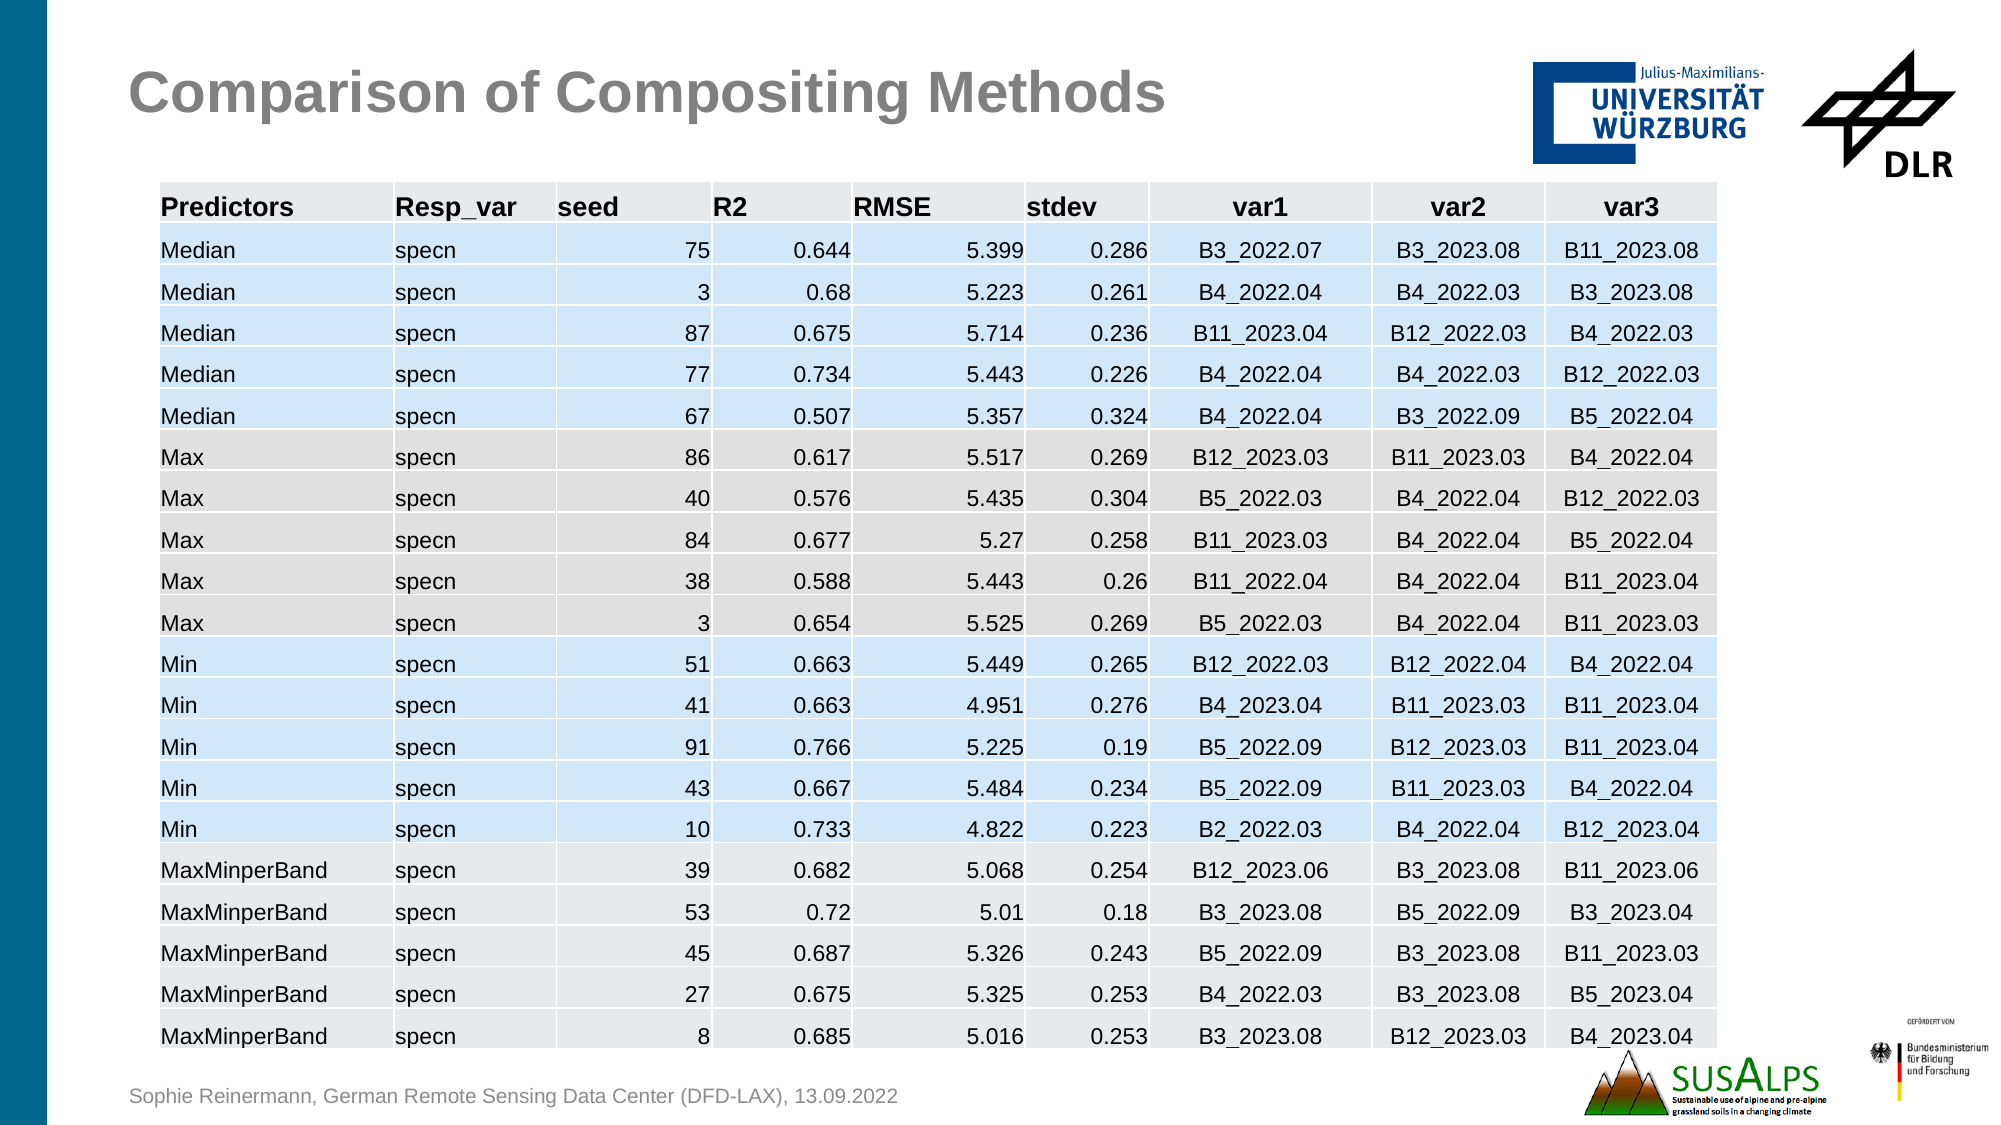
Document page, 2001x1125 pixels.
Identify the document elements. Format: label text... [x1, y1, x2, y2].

table_cell specn [395, 389, 556, 428]
table_header seed [557, 182, 711, 221]
table_cell B5_2022.09 [1373, 885, 1544, 924]
table_cell B11_2023.03 [1546, 595, 1717, 635]
picture [1801, 49, 1957, 178]
table_cell specn [395, 595, 556, 635]
table_cell 0.667 [713, 761, 851, 800]
table_cell 4.822 [853, 802, 1024, 842]
table_cell 0.243 [1026, 926, 1148, 966]
table_cell 5.443 [853, 347, 1024, 387]
table_cell B12_2023.03 [1373, 1009, 1544, 1048]
table_cell 43 [557, 761, 711, 800]
table_cell B4_2022.04 [1373, 595, 1544, 635]
table_header R2 [713, 182, 851, 221]
table_cell Max [160, 513, 393, 552]
table_cell B4_2022.04 [1546, 761, 1717, 800]
table_cell B11_2023.03 [1150, 513, 1371, 552]
table_cell Min [160, 678, 393, 718]
table_cell 0.26 [1026, 554, 1148, 594]
table_cell B11_2023.04 [1546, 554, 1717, 594]
table_cell B12_2022.03 [1373, 306, 1544, 345]
picture [1582, 1044, 1832, 1121]
table_cell specn [395, 967, 556, 1007]
table_cell B11_2023.03 [1373, 761, 1544, 800]
table_cell specn [395, 926, 556, 966]
table_cell MaxMinperBand [160, 843, 393, 883]
table_cell B4_2022.04 [1150, 265, 1371, 304]
table_cell B4_2022.04 [1546, 637, 1717, 676]
table_cell 5.517 [853, 430, 1024, 469]
table_cell 5.223 [853, 265, 1024, 304]
table_cell B4_2022.04 [1373, 554, 1544, 594]
table_cell specn [395, 678, 556, 718]
table_cell 5.068 [853, 843, 1024, 883]
table_cell specn [395, 223, 556, 263]
table_cell 0.766 [713, 719, 851, 759]
table_cell 4.951 [853, 678, 1024, 718]
table_cell 0.226 [1026, 347, 1148, 387]
table_cell 0.644 [713, 223, 851, 263]
table_cell 0.269 [1026, 430, 1148, 469]
table_cell 0.677 [713, 513, 851, 552]
table_cell specn [395, 719, 556, 759]
table_cell specn [395, 637, 556, 676]
table_cell specn [395, 430, 556, 469]
table_cell B5_2022.09 [1150, 719, 1371, 759]
table_cell 3 [557, 265, 711, 304]
table_header var2 [1373, 182, 1544, 221]
table_cell 0.234 [1026, 761, 1148, 800]
table_cell B3_2023.04 [1546, 885, 1717, 924]
table_cell Max [160, 471, 393, 511]
table_cell 0.286 [1026, 223, 1148, 263]
table_cell B3_2023.08 [1373, 223, 1544, 263]
table_cell Max [160, 554, 393, 594]
table_cell B4_2022.04 [1373, 513, 1544, 552]
table_cell 5.443 [853, 554, 1024, 594]
table_cell specn [395, 554, 556, 594]
table_header var3 [1546, 182, 1717, 221]
table_cell 53 [557, 885, 711, 924]
table_cell Min [160, 719, 393, 759]
table_cell B12_2023.04 [1546, 802, 1717, 842]
table_cell B4_2022.03 [1150, 967, 1371, 1007]
table_cell specn [395, 347, 556, 387]
table_cell B3_2023.08 [1150, 885, 1371, 924]
table_cell B12_2023.03 [1373, 719, 1544, 759]
table_cell Median [160, 389, 393, 428]
table_cell Median [160, 347, 393, 387]
table_cell 5.325 [853, 967, 1024, 1007]
table_cell specn [395, 1009, 556, 1048]
table_cell MaxMinperBand [160, 967, 393, 1007]
table_cell B11_2023.04 [1546, 678, 1717, 718]
table_cell 0.18 [1026, 885, 1148, 924]
table_cell 87 [557, 306, 711, 345]
table_cell B5_2022.04 [1546, 513, 1717, 552]
table_cell 0.258 [1026, 513, 1148, 552]
table_header var1 [1150, 182, 1371, 221]
table_cell B5_2022.03 [1150, 595, 1371, 635]
table_cell B11_2023.03 [1373, 678, 1544, 718]
table_cell B4_2022.04 [1373, 802, 1544, 842]
table_cell B12_2023.06 [1150, 843, 1371, 883]
table_cell B3_2023.08 [1373, 843, 1544, 883]
table_cell B5_2022.09 [1150, 761, 1371, 800]
table_cell 39 [557, 843, 711, 883]
table_cell B11_2023.03 [1546, 926, 1717, 966]
table_cell 0.733 [713, 802, 851, 842]
table_cell 0.588 [713, 554, 851, 594]
table_cell 86 [557, 430, 711, 469]
table_cell 0.265 [1026, 637, 1148, 676]
footer Sophie Reinermann, German Remote Sensing Data Center (DFD-LAX), 13.09.2022 [114, 1073, 973, 1116]
table_cell B4_2022.03 [1373, 265, 1544, 304]
table_cell B2_2022.03 [1150, 802, 1371, 842]
table_cell B11_2023.04 [1150, 306, 1371, 345]
table_cell B3_2023.08 [1373, 967, 1544, 1007]
table_cell 5.399 [853, 223, 1024, 263]
table_cell 40 [557, 471, 711, 511]
table_cell MaxMinperBand [160, 1009, 393, 1048]
table_cell 5.525 [853, 595, 1024, 635]
table_cell B3_2022.09 [1373, 389, 1544, 428]
table_cell 5.01 [853, 885, 1024, 924]
table_cell specn [395, 471, 556, 511]
table_cell Max [160, 430, 393, 469]
table_cell B3_2023.08 [1150, 1009, 1371, 1048]
table_cell 0.687 [713, 926, 851, 966]
table_cell 5.484 [853, 761, 1024, 800]
table_cell B11_2023.04 [1546, 719, 1717, 759]
table_cell Median [160, 306, 393, 345]
table_cell B4_2022.04 [1150, 389, 1371, 428]
table_cell 0.663 [713, 637, 851, 676]
table_cell 5.357 [853, 389, 1024, 428]
table_cell Max [160, 595, 393, 635]
table_cell MaxMinperBand [160, 926, 393, 966]
table_cell Median [160, 265, 393, 304]
table_cell B5_2023.04 [1546, 967, 1717, 1007]
table_cell 5.225 [853, 719, 1024, 759]
table_cell B3_2023.08 [1373, 926, 1544, 966]
table_cell 38 [557, 554, 711, 594]
table_header RMSE [853, 182, 1024, 221]
table_cell 0.68 [713, 265, 851, 304]
table_cell specn [395, 802, 556, 842]
table_cell 5.016 [853, 1009, 1024, 1048]
table_cell B4_2023.04 [1546, 1009, 1717, 1048]
table_cell 0.682 [713, 843, 851, 883]
table_cell 0.261 [1026, 265, 1148, 304]
table_cell B12_2023.03 [1150, 430, 1371, 469]
table_cell 0.304 [1026, 471, 1148, 511]
table_cell 5.326 [853, 926, 1024, 966]
table_cell specn [395, 265, 556, 304]
table_cell 0.617 [713, 430, 851, 469]
table_cell B4_2022.03 [1546, 306, 1717, 345]
table_cell 0.253 [1026, 967, 1148, 1007]
table_cell 0.236 [1026, 306, 1148, 345]
table_cell specn [395, 306, 556, 345]
table_cell B5_2022.03 [1150, 471, 1371, 511]
table_cell 51 [557, 637, 711, 676]
table_cell Min [160, 761, 393, 800]
table_cell B4_2022.04 [1546, 430, 1717, 469]
table_cell B12_2022.03 [1546, 471, 1717, 511]
table_cell 0.324 [1026, 389, 1148, 428]
table_cell MaxMinperBand [160, 885, 393, 924]
table_cell 0.576 [713, 471, 851, 511]
table_cell B11_2022.04 [1150, 554, 1371, 594]
table_cell B4_2022.04 [1373, 471, 1544, 511]
table_cell 77 [557, 347, 711, 387]
table_cell B11_2023.08 [1546, 223, 1717, 263]
table_cell 0.685 [713, 1009, 851, 1048]
table_cell B12_2022.04 [1373, 637, 1544, 676]
table_cell B12_2022.03 [1546, 347, 1717, 387]
table_cell specn [395, 761, 556, 800]
title Comparison of Compositing Methods [114, 54, 1764, 217]
table_cell 0.675 [713, 967, 851, 1007]
table_cell 0.253 [1026, 1009, 1148, 1048]
table_cell B4_2022.03 [1373, 347, 1544, 387]
table_cell B5_2022.09 [1150, 926, 1371, 966]
table_cell 0.19 [1026, 719, 1148, 759]
table_cell 67 [557, 389, 711, 428]
table_cell 0.276 [1026, 678, 1148, 718]
table_cell 0.507 [713, 389, 851, 428]
table_cell Median [160, 223, 393, 263]
table_cell 0.254 [1026, 843, 1148, 883]
table_cell B11_2023.06 [1546, 843, 1717, 883]
table_cell 0.72 [713, 885, 851, 924]
table_cell 91 [557, 719, 711, 759]
table_cell 0.663 [713, 678, 851, 718]
table_cell 45 [557, 926, 711, 966]
table_cell 27 [557, 967, 711, 1007]
table_cell B3_2022.07 [1150, 223, 1371, 263]
table_cell specn [395, 843, 556, 883]
table_header stdev [1026, 182, 1148, 221]
table_cell specn [395, 513, 556, 552]
table_cell 0.269 [1026, 595, 1148, 635]
table_cell 0.654 [713, 595, 851, 635]
table_cell 75 [557, 223, 711, 263]
table_cell 0.675 [713, 306, 851, 345]
table_header Predictors [160, 182, 393, 221]
table_cell 84 [557, 513, 711, 552]
table_cell 8 [557, 1009, 711, 1048]
picture [1864, 1008, 2000, 1123]
table_cell B12_2022.03 [1150, 637, 1371, 676]
table_cell 41 [557, 678, 711, 718]
table_cell 5.27 [853, 513, 1024, 552]
table_cell 5.449 [853, 637, 1024, 676]
table_cell B4_2023.04 [1150, 678, 1371, 718]
table_cell specn [395, 885, 556, 924]
table_cell B11_2023.03 [1373, 430, 1544, 469]
table_cell 3 [557, 595, 711, 635]
table_cell 0.223 [1026, 802, 1148, 842]
table_cell 10 [557, 802, 711, 842]
table_cell B5_2022.04 [1546, 389, 1717, 428]
table_header Resp_var [395, 182, 556, 221]
table_cell Min [160, 802, 393, 842]
table_cell 5.435 [853, 471, 1024, 511]
table_cell 0.734 [713, 347, 851, 387]
table_cell B4_2022.04 [1150, 347, 1371, 387]
table_cell B3_2023.08 [1546, 265, 1717, 304]
table_cell 5.714 [853, 306, 1024, 345]
table_cell Min [160, 637, 393, 676]
